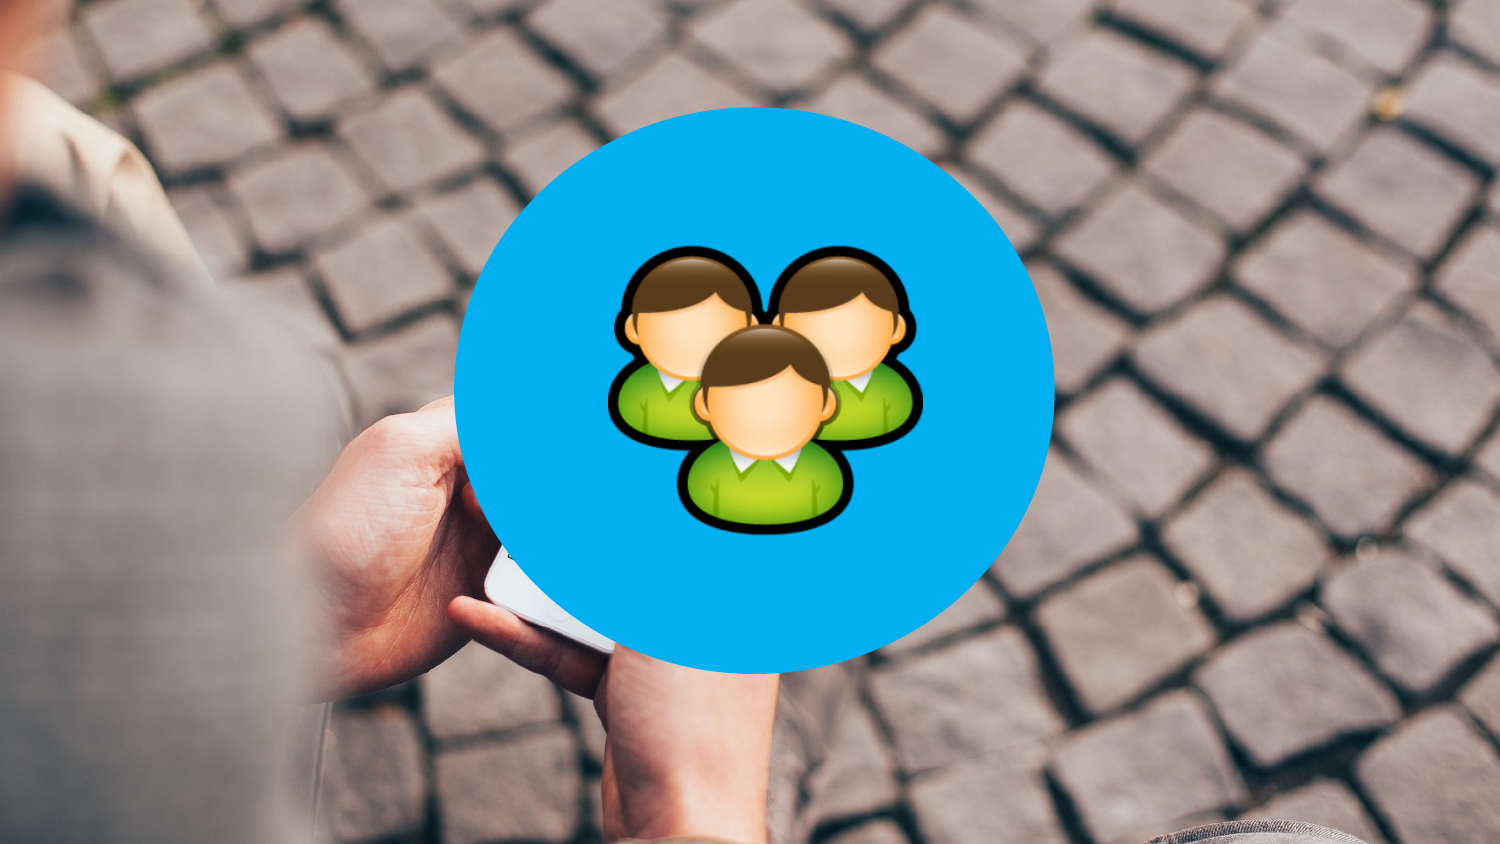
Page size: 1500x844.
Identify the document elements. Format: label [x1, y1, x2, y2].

text_box [455, 109, 1053, 673]
picture [0, 0, 1500, 844]
